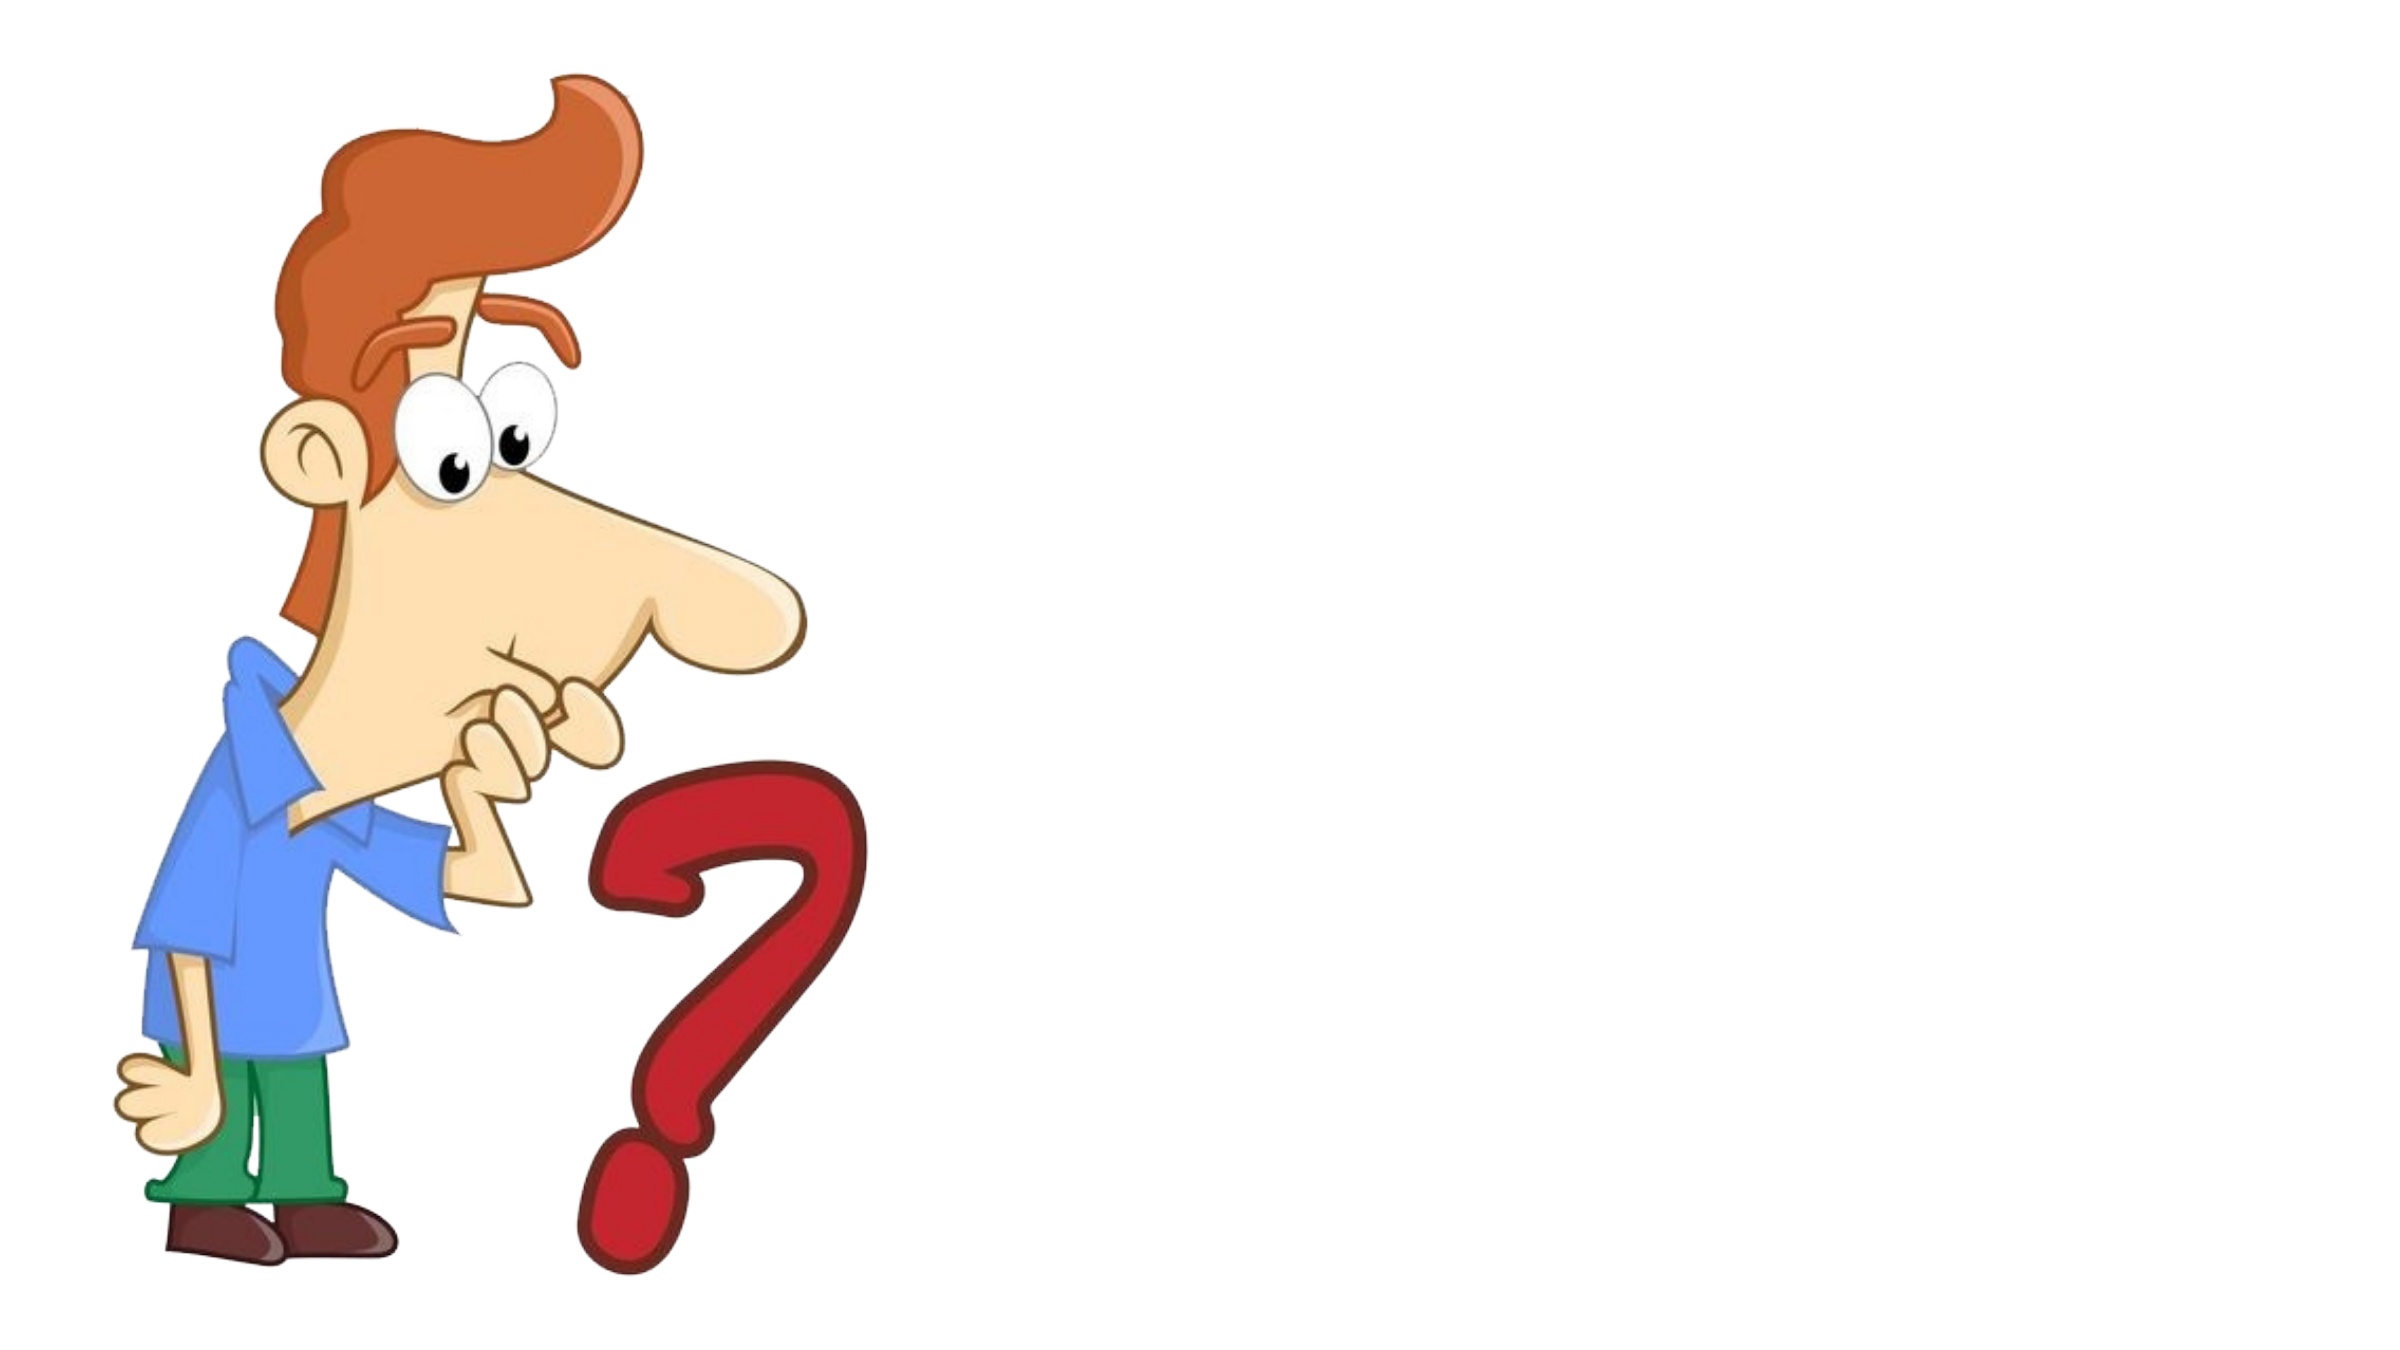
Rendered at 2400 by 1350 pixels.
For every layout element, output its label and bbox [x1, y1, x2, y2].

picture [0, 41, 1125, 1309]
